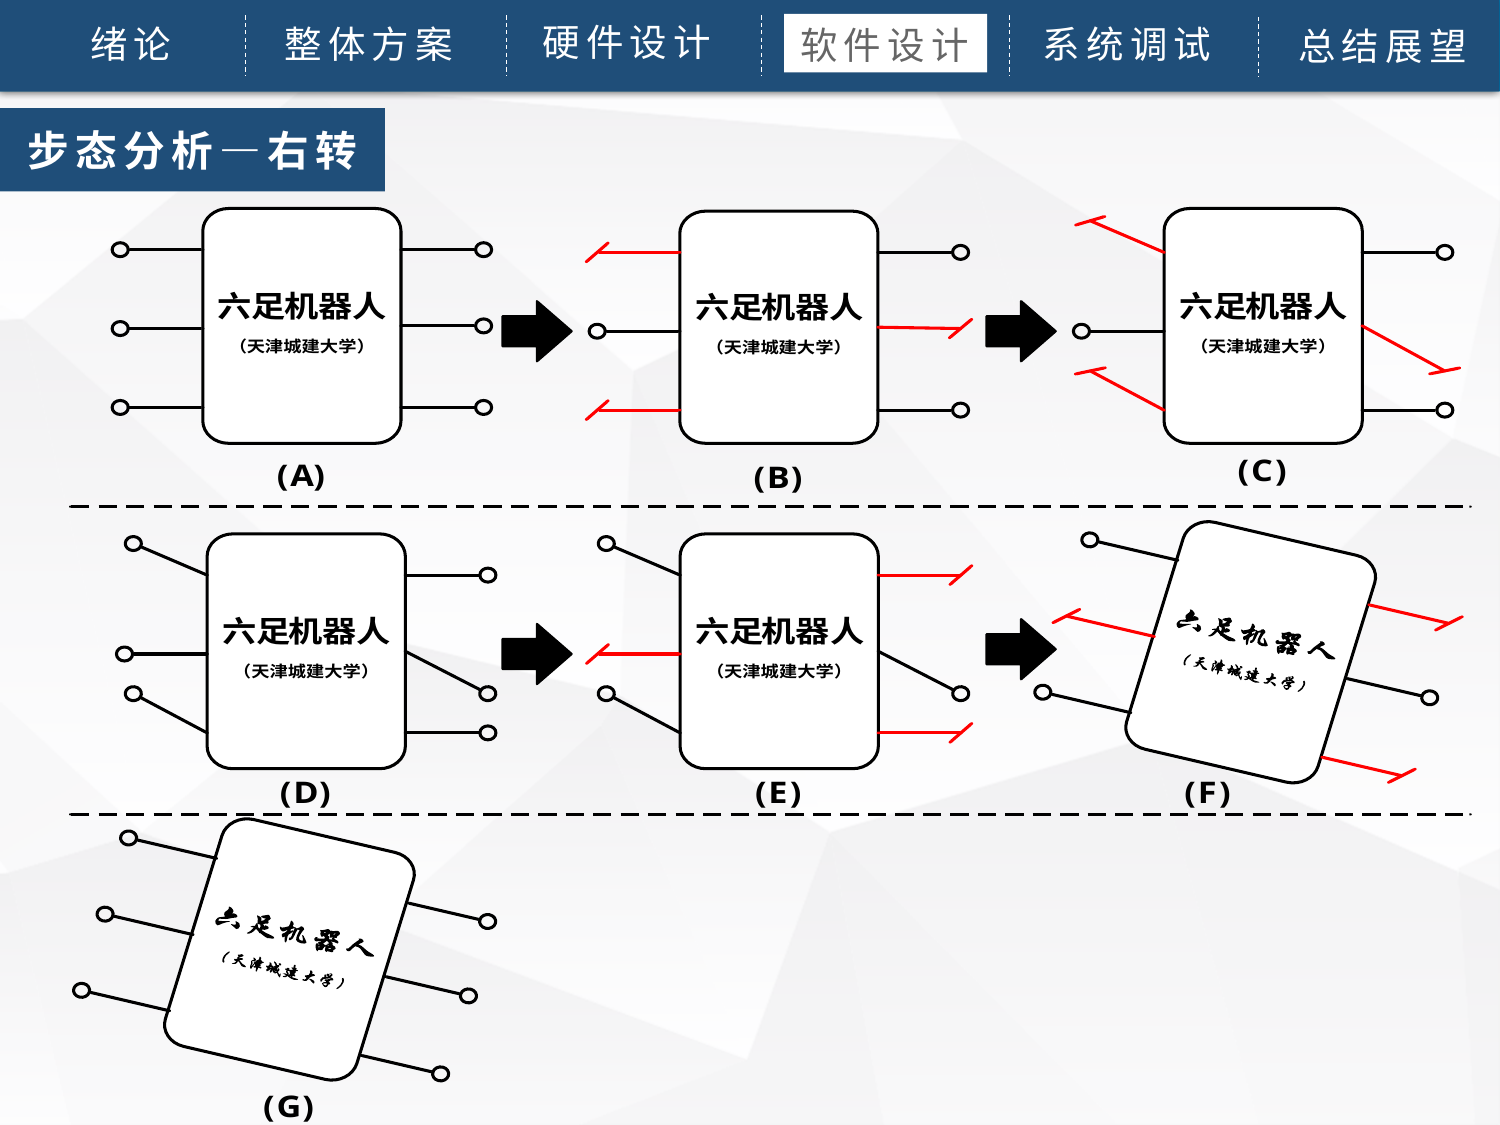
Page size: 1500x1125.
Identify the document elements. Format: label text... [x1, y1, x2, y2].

picture [0, 92, 1500, 1125]
text_box 步态分析—右转 [0, 107, 386, 192]
text_box 软件设计 [781, 14, 988, 75]
text_box 整体方案 [269, 13, 482, 74]
text_box [0, 0, 1500, 92]
text_box 绪论 [22, 14, 233, 74]
text_box 总结展望 [1283, 15, 1496, 76]
text_box 系统调试 [1027, 13, 1241, 74]
text_box 硬件设计 [527, 11, 741, 72]
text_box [65, 204, 1473, 1125]
